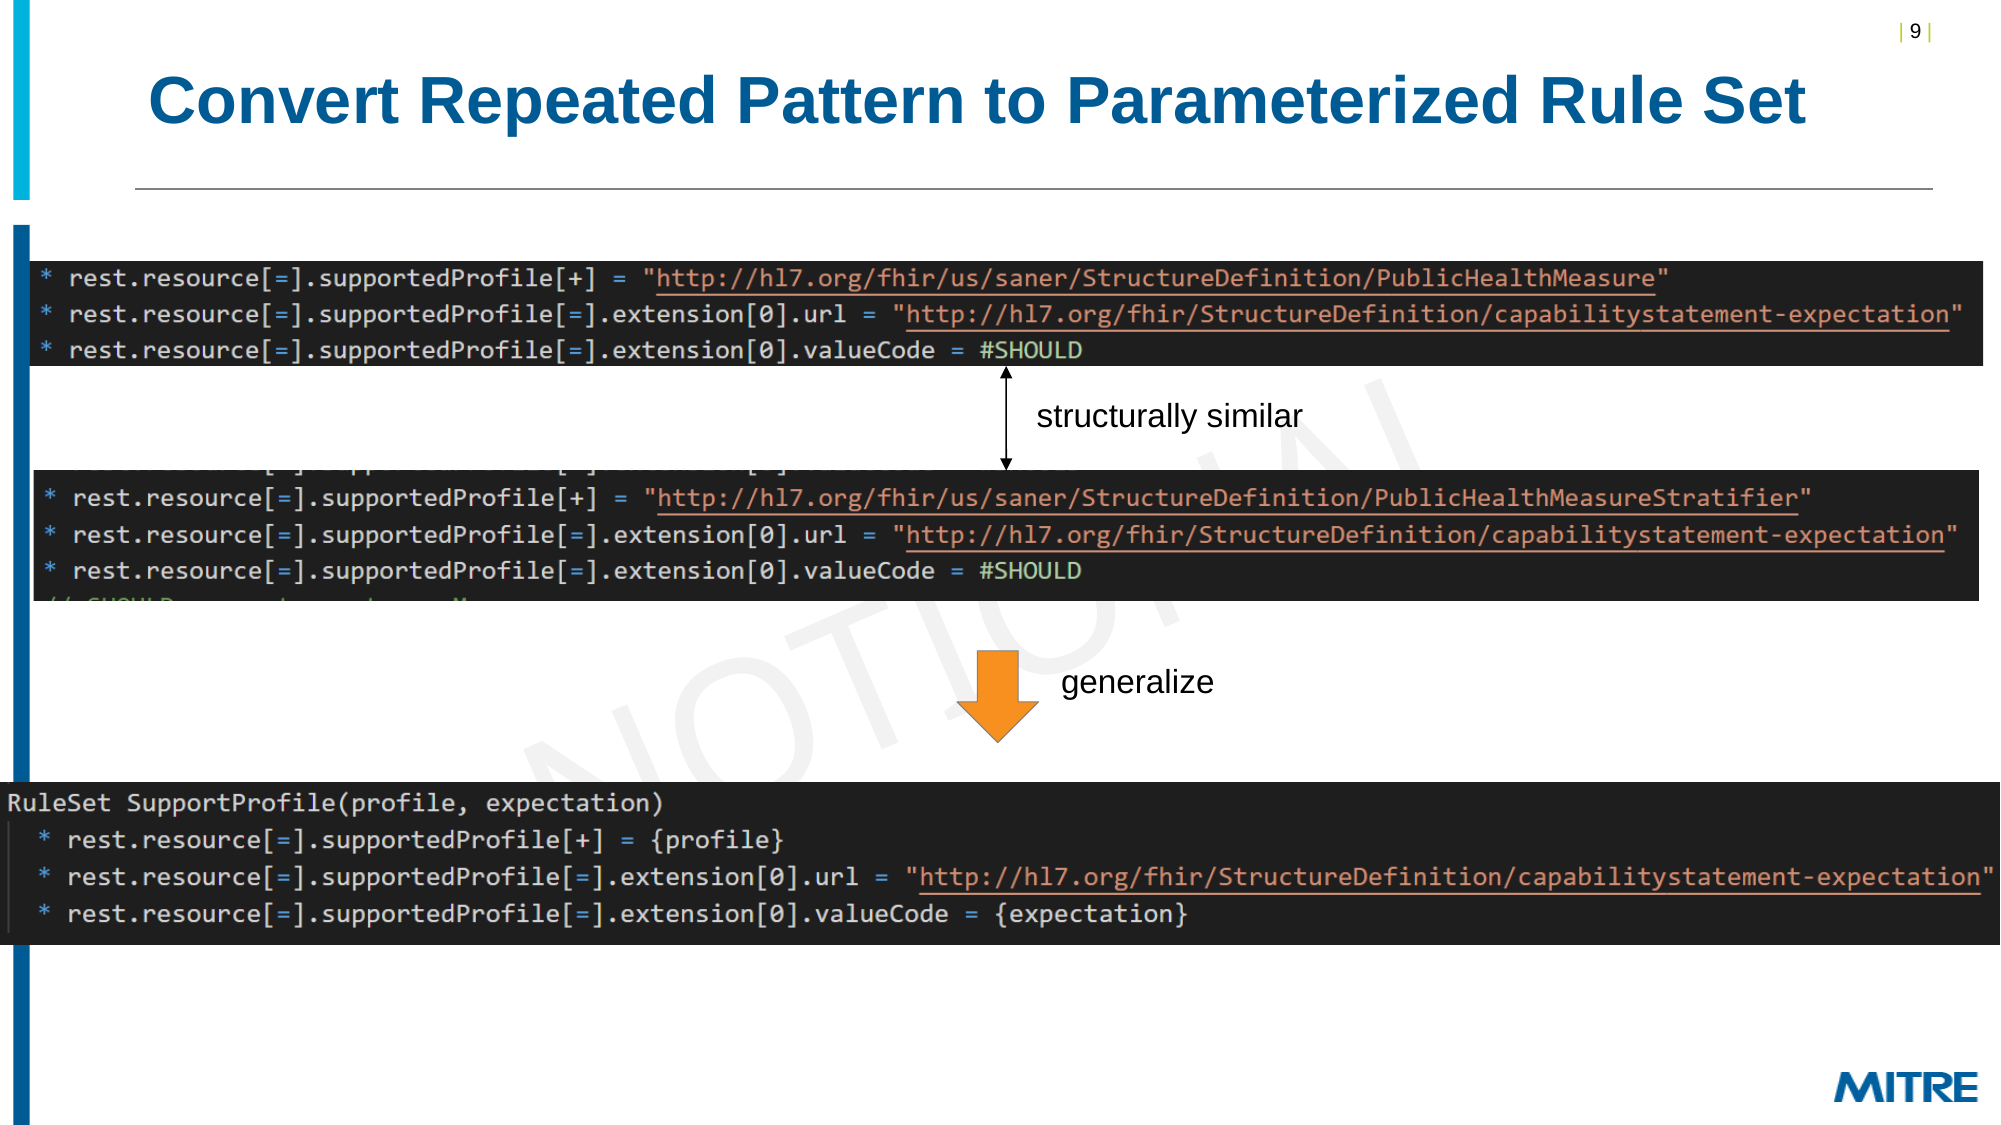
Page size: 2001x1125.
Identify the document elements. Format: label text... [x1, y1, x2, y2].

text_box structurally similar [1021, 386, 1319, 442]
picture [29, 260, 1984, 367]
text_box [954, 648, 1041, 745]
picture [0, 782, 2000, 946]
picture [1834, 1069, 1981, 1109]
text_box generalize [1046, 652, 1230, 708]
title Convert Repeated Pattern to Parameterized Rule Set [133, 45, 1934, 163]
picture [33, 470, 1980, 601]
